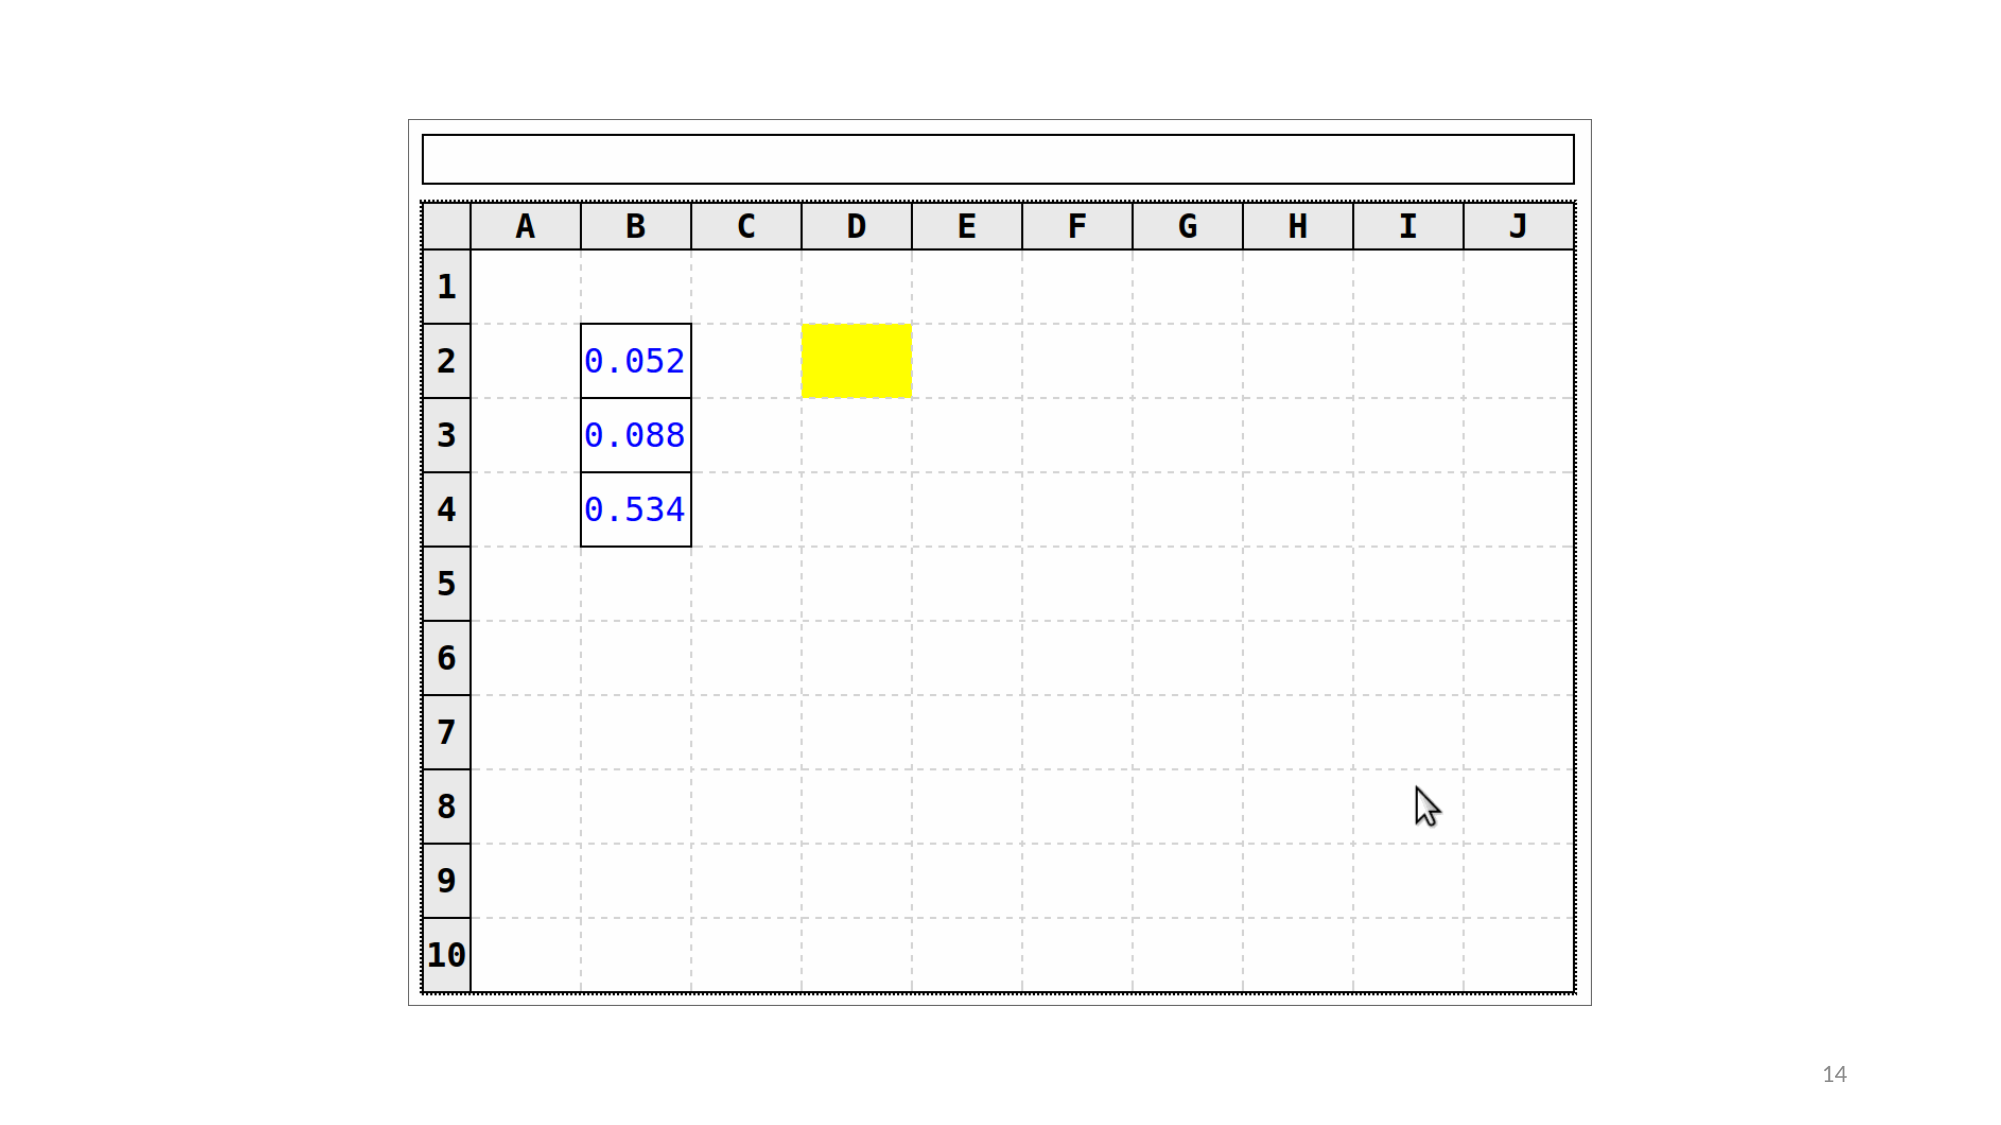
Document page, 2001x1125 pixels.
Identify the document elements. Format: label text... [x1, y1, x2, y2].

picture [408, 119, 1592, 1006]
slide_number 14 [1412, 1042, 1863, 1103]
